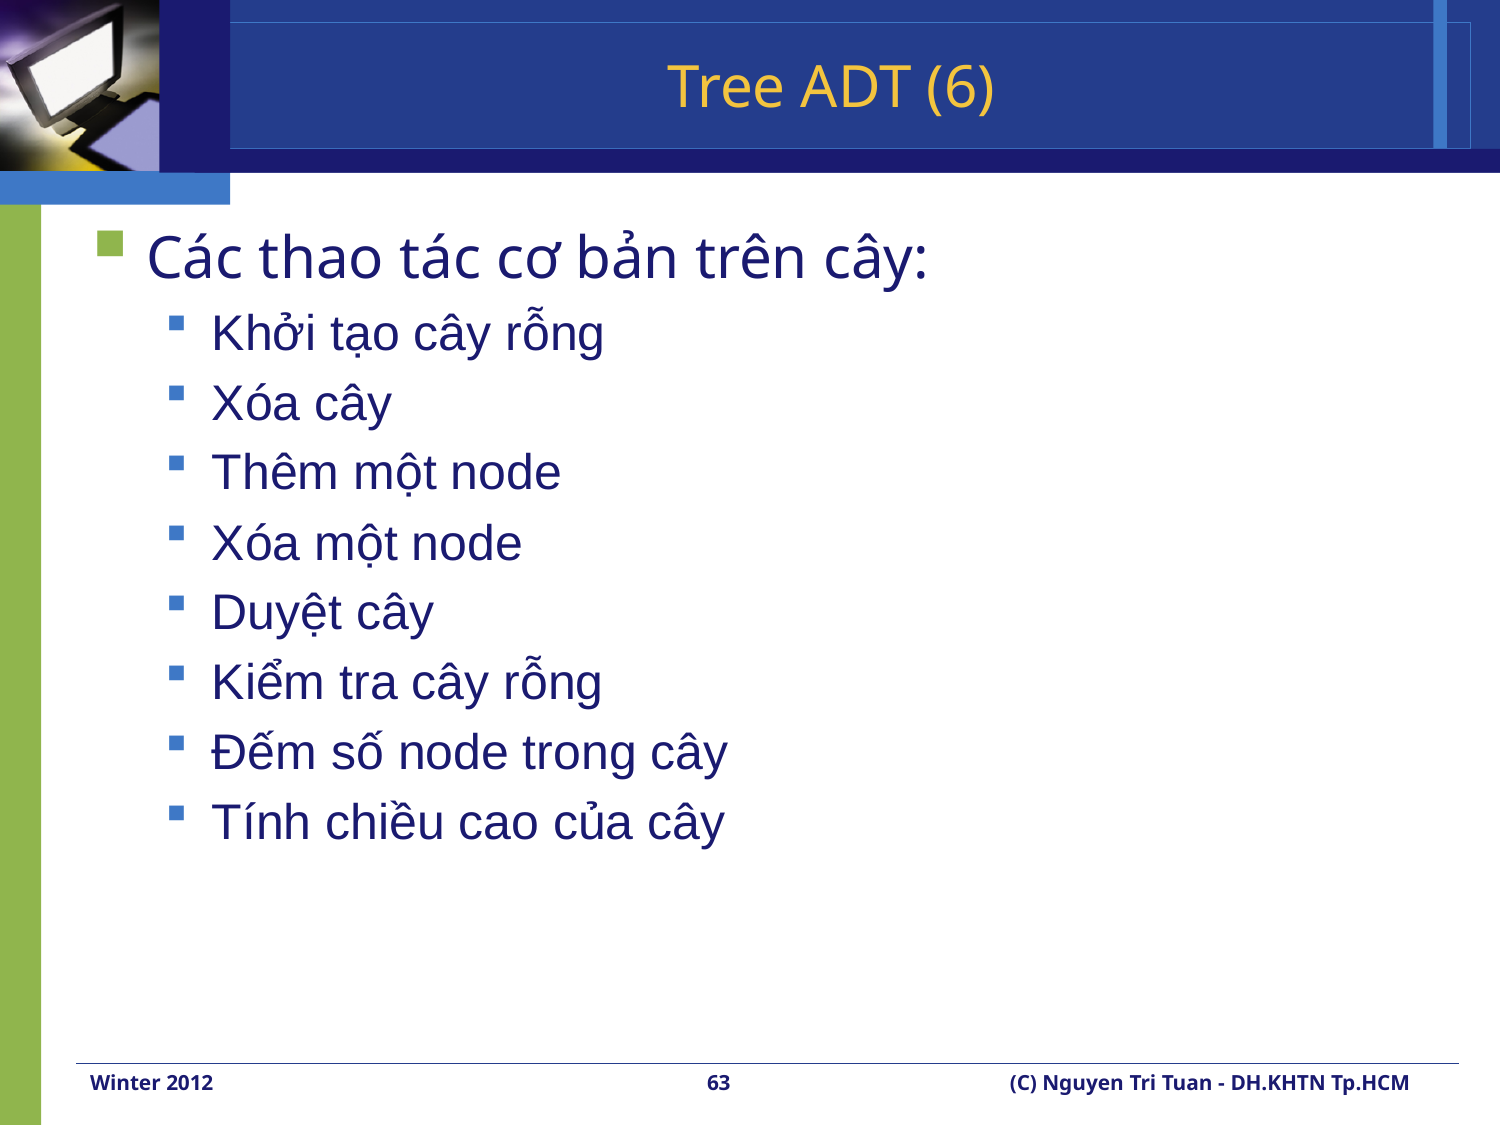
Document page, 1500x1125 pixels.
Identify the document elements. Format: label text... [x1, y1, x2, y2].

footer (C) Nguyen Tri Tuan - DH.KHTN Tp.HCM [887, 1062, 1426, 1125]
list Các thao tác cơ bản trên cây: Khởi tạo cây rỗng Xóa cây Thêm một node Xóa một node Duyệt cây Kiểm tra cây rỗng Đếm số node trong cây Tính chiều cao của cây [75, 212, 1450, 1050]
picture [0, 0, 159, 171]
slide_number 63 [599, 1062, 838, 1125]
title Tree ADT (6) [225, 38, 1438, 131]
slide_number Winter 2012 [74, 1062, 426, 1125]
